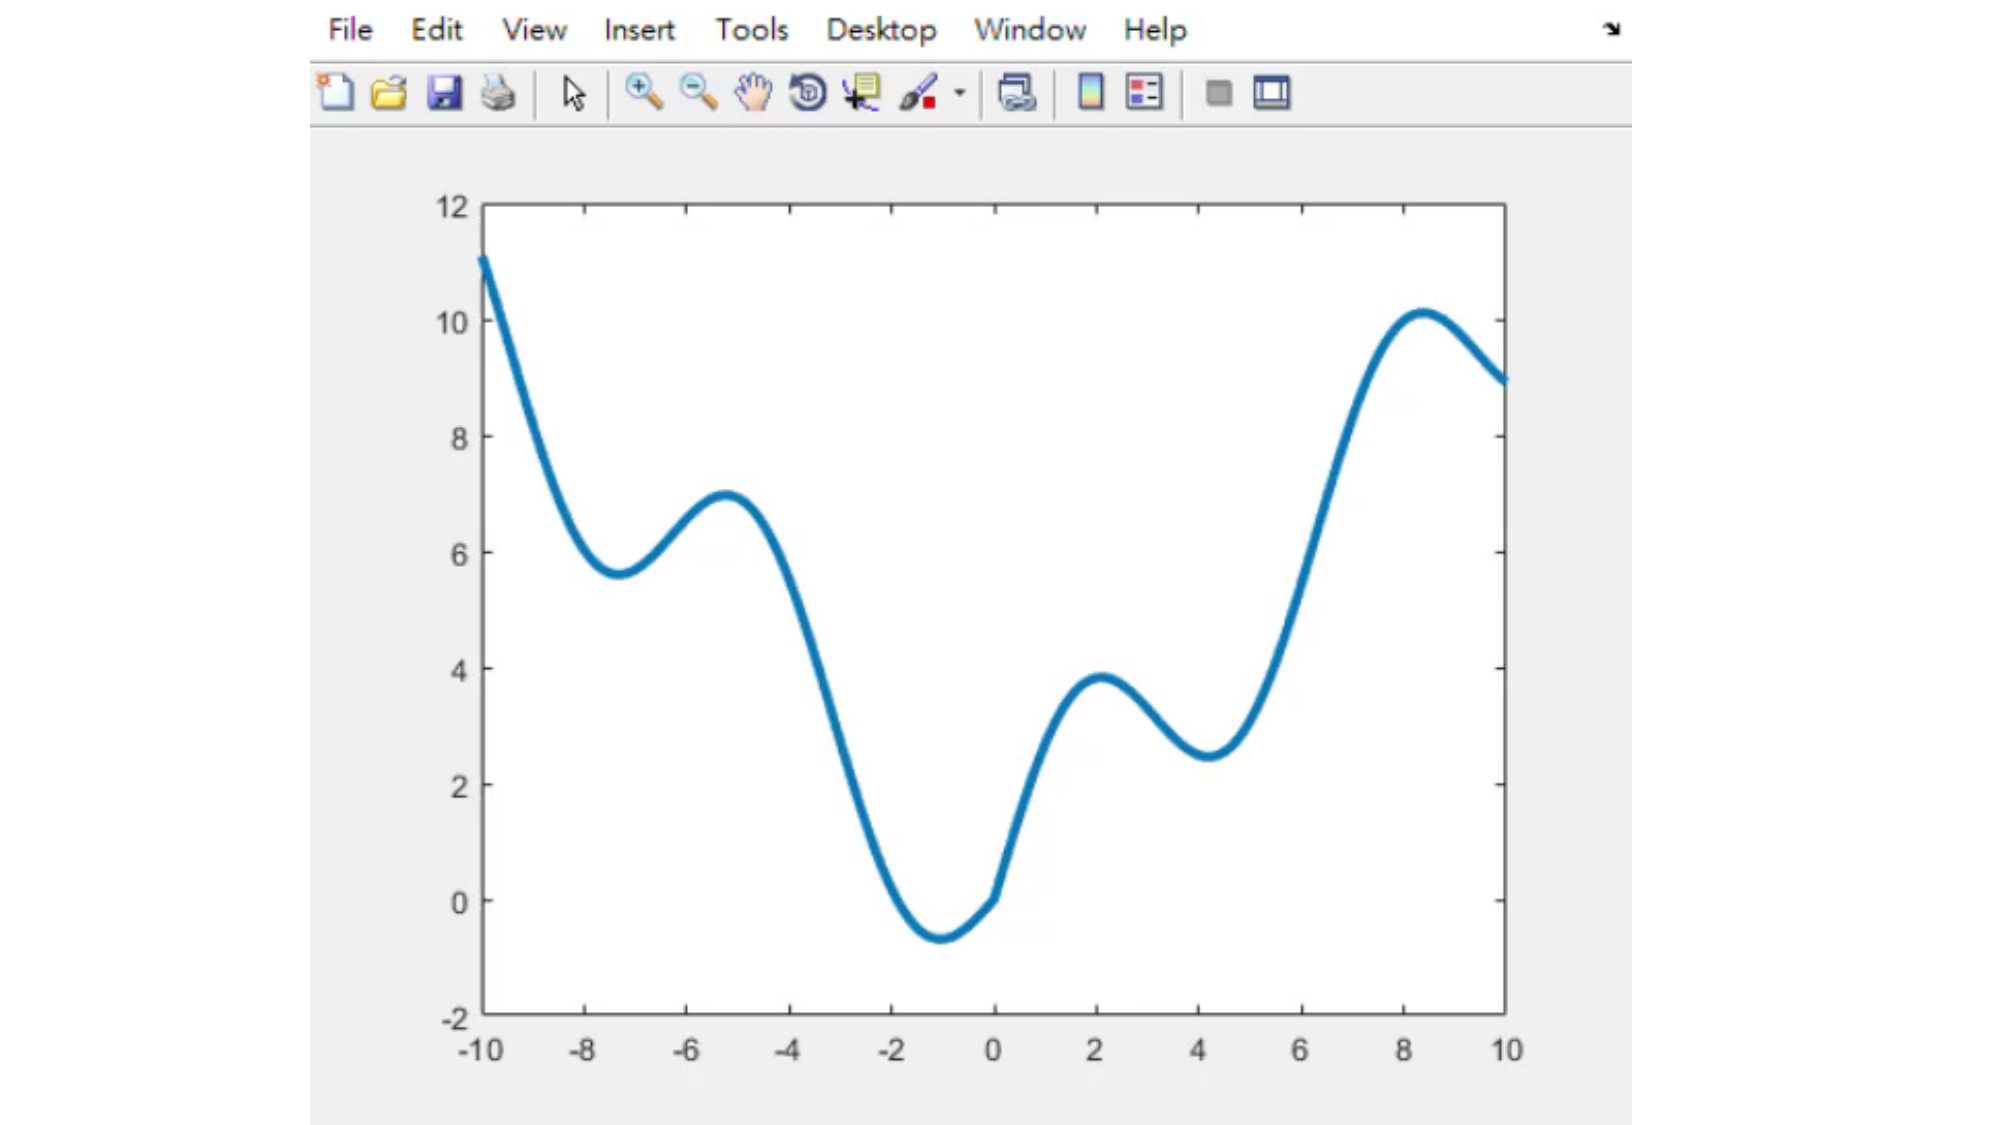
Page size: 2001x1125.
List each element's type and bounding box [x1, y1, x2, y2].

text_box [309, 0, 1633, 1125]
